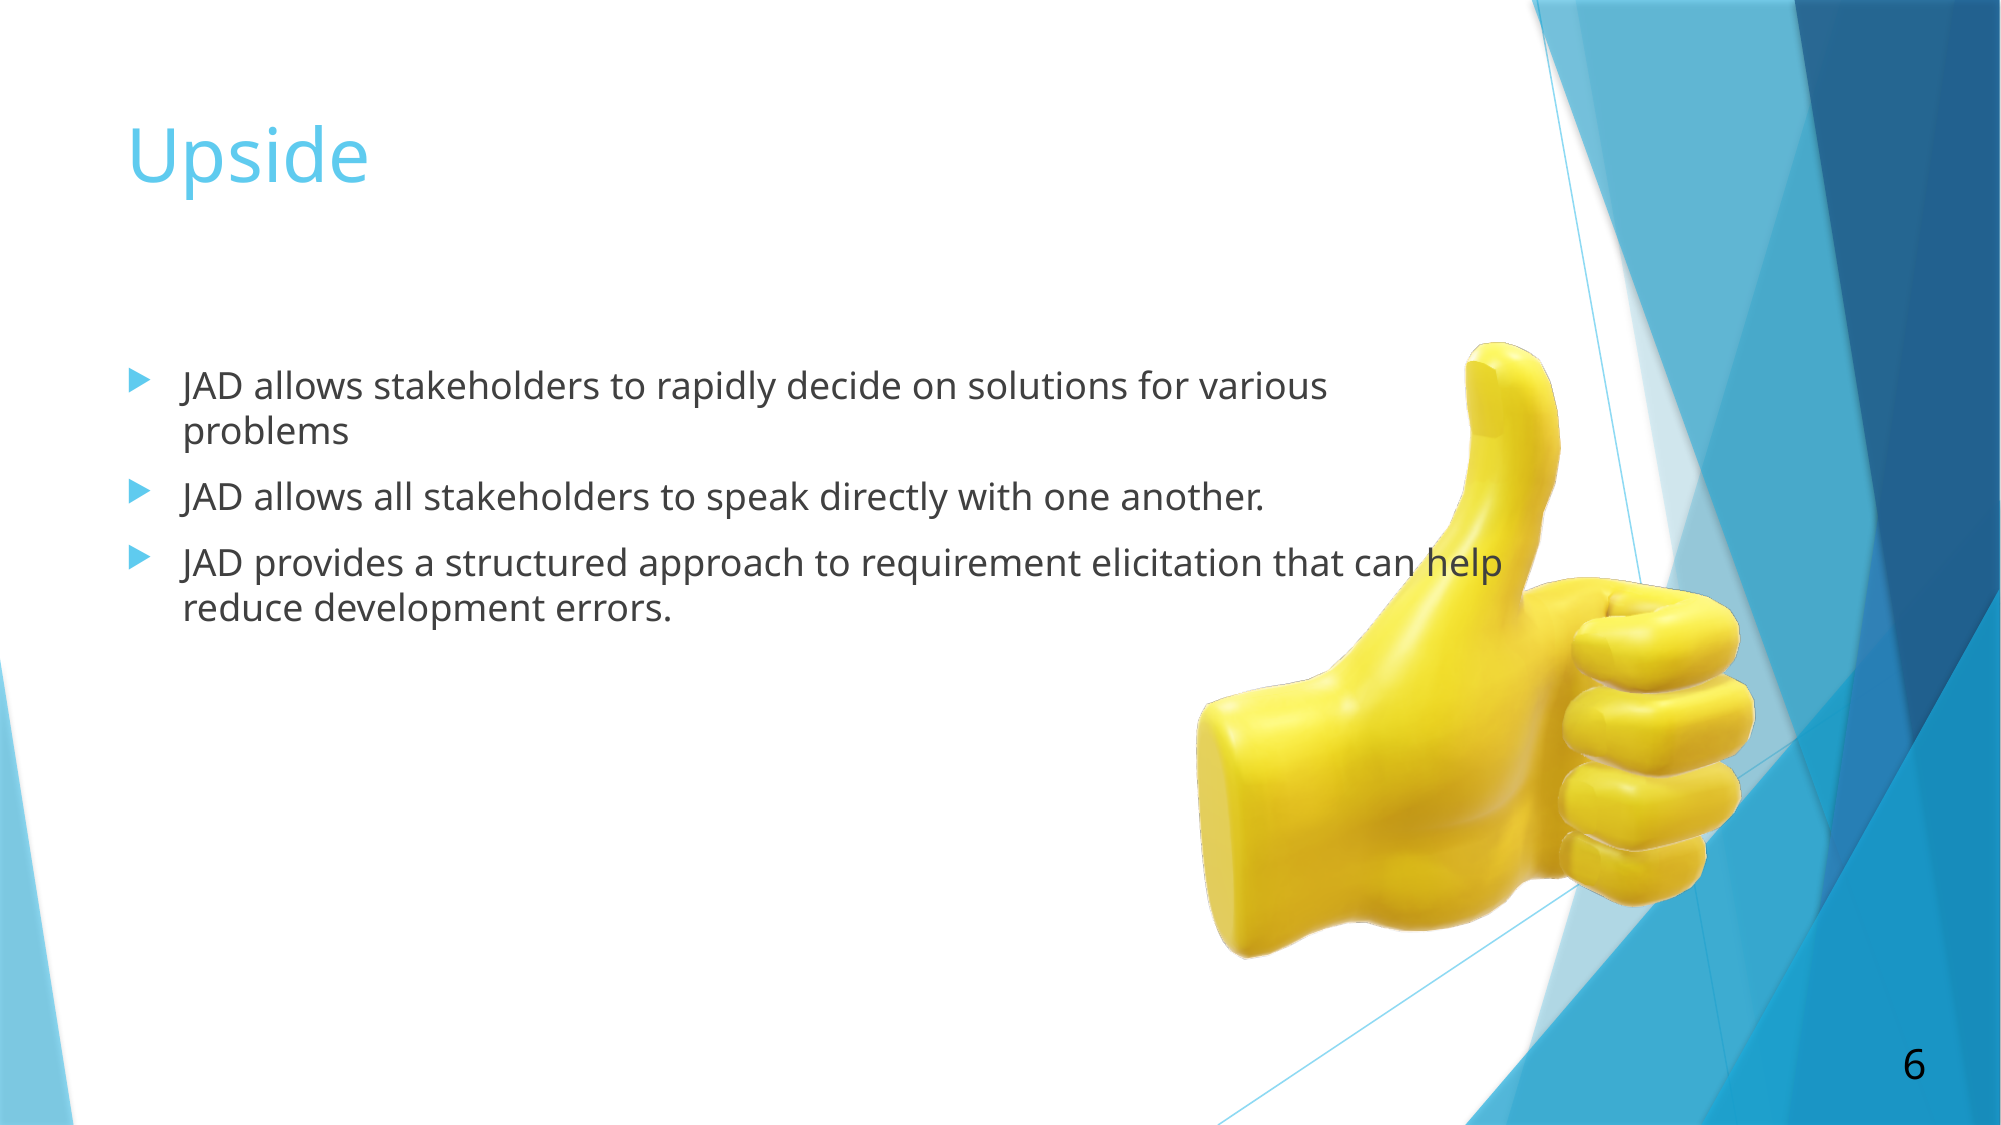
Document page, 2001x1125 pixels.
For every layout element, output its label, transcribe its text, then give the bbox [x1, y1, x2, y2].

slide_number 6 [1829, 1036, 1942, 1097]
title Upside [111, 99, 1522, 317]
list JAD allows stakeholders to rapidly decide on solutions for various problems JAD allows all stakeholders to speak directly with one another. JAD provides a structured approach to requirement elicitation that can help reduce development errors. [111, 354, 1522, 992]
picture [1190, 338, 1771, 976]
